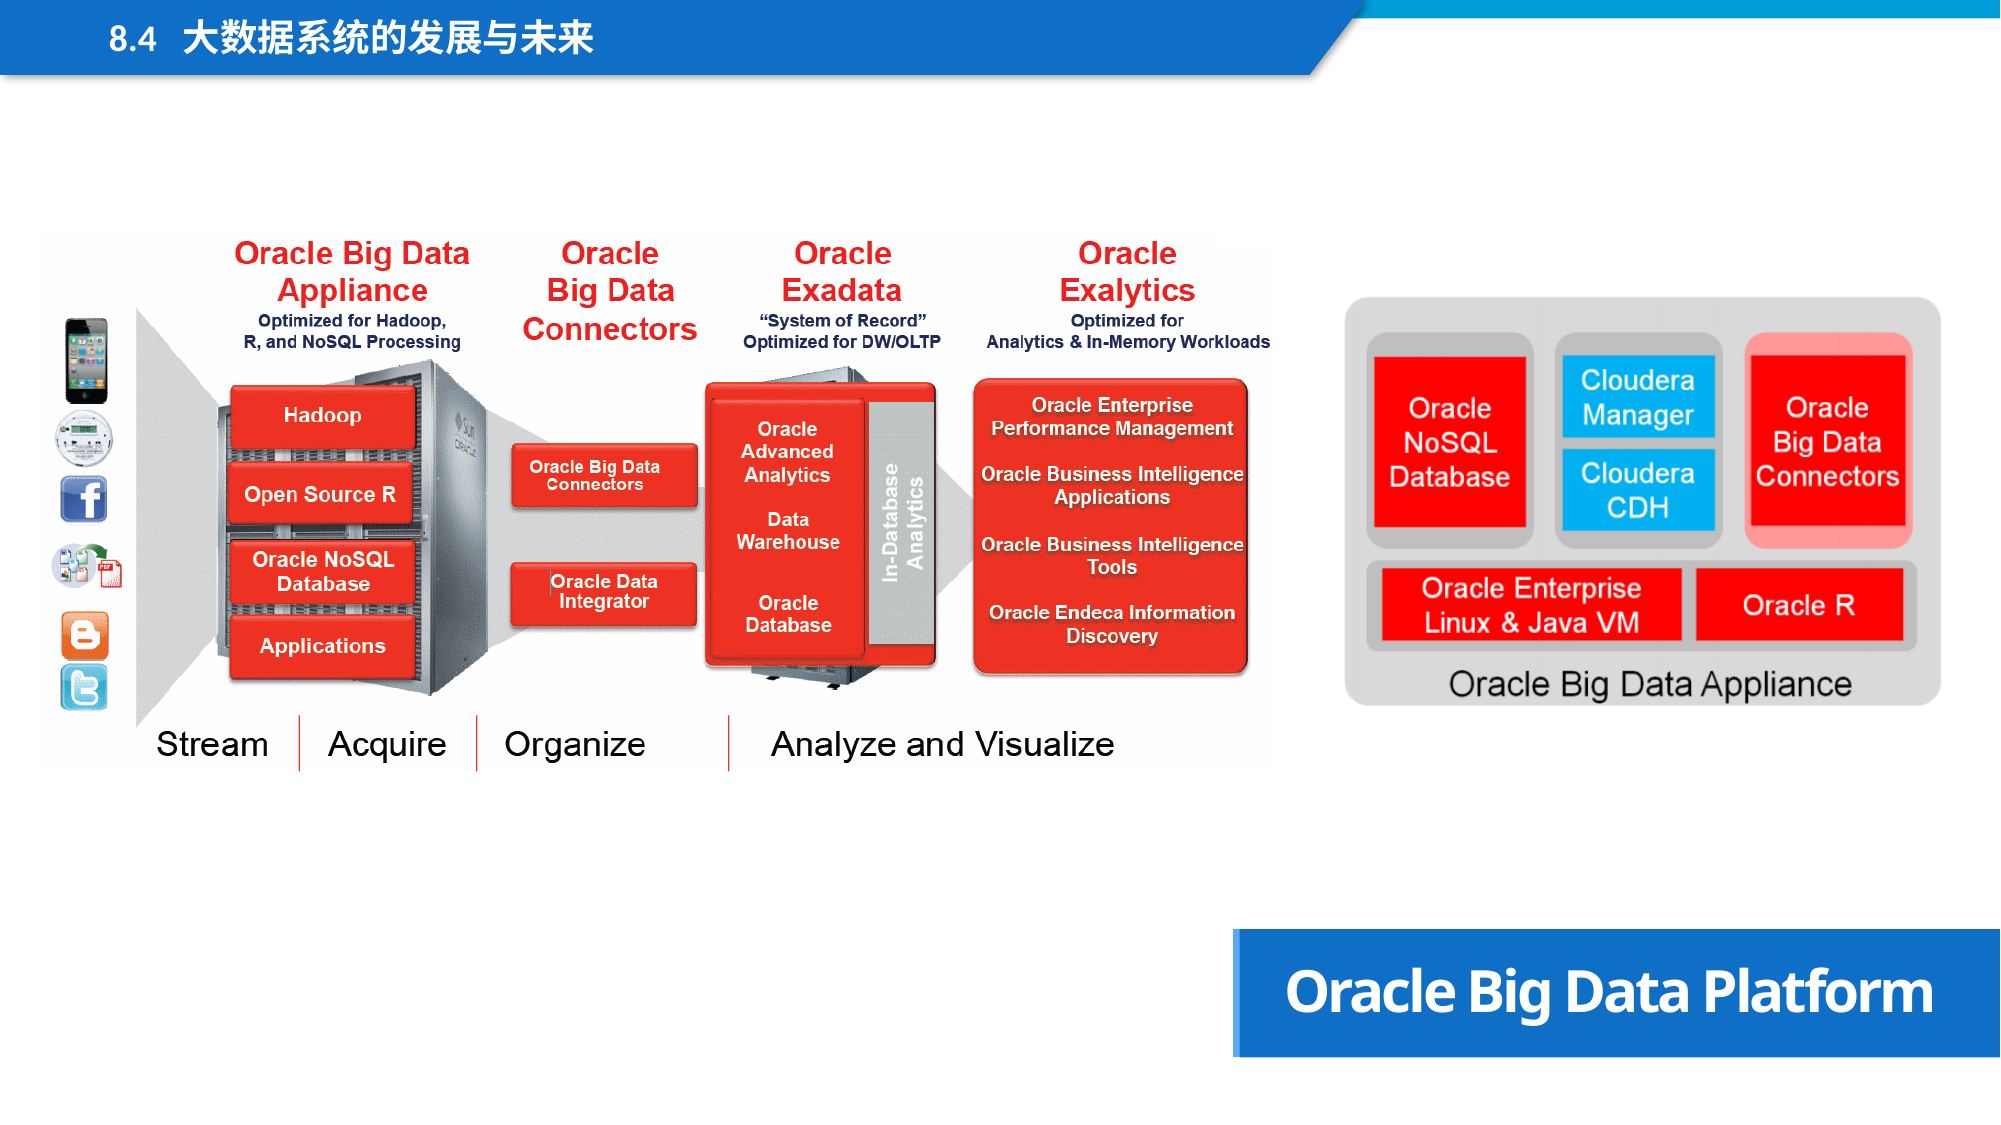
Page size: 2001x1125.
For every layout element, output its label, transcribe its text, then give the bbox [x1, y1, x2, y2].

picture [43, 231, 1274, 772]
list Oracle Big Data Platform [1239, 929, 2000, 1058]
picture [1331, 288, 1957, 714]
list 8.4 大数据系统的发展与未来 [93, 11, 1138, 68]
